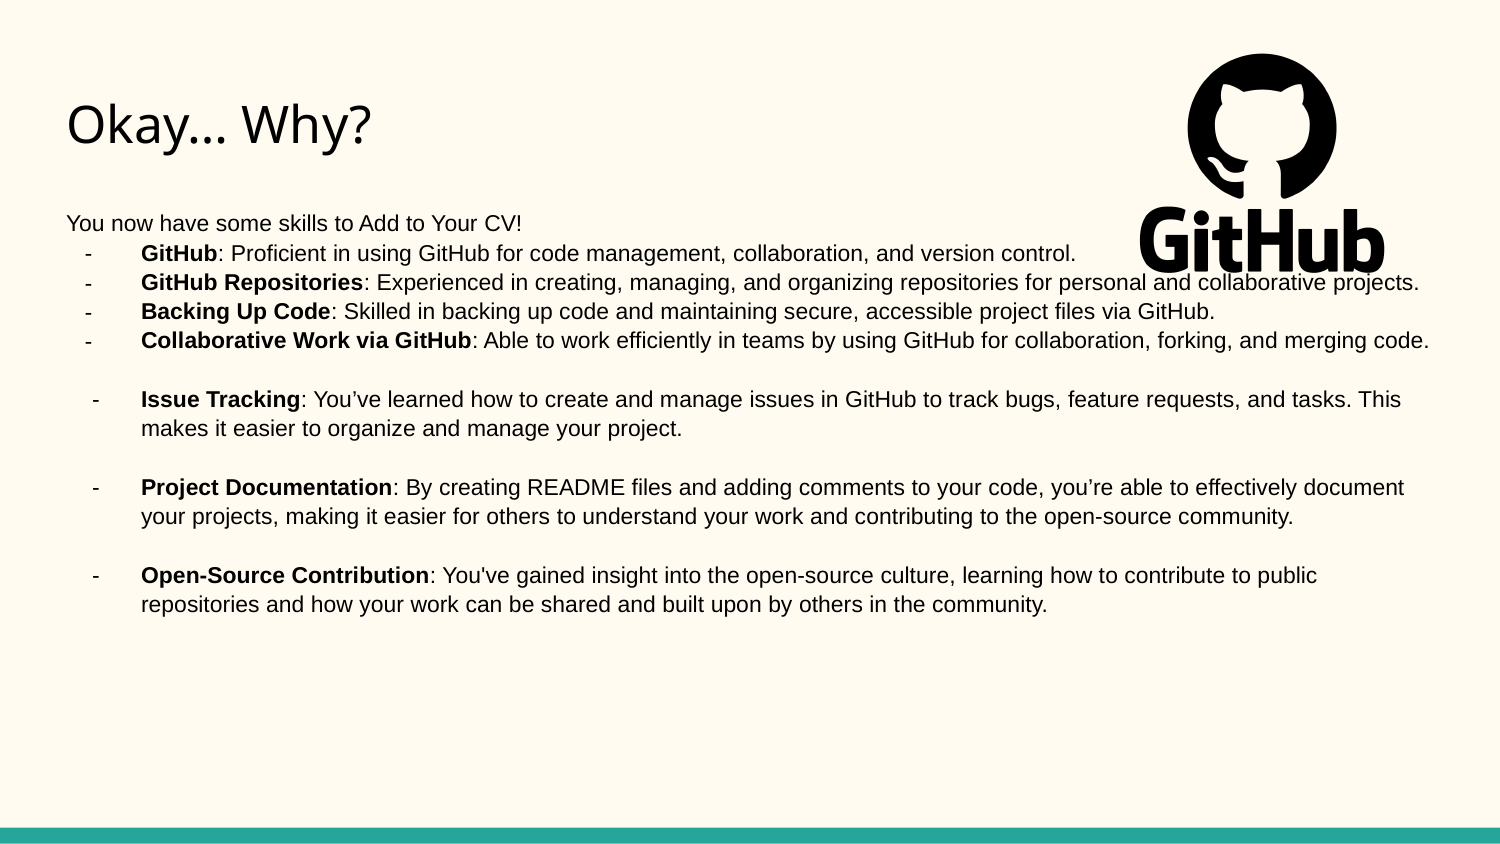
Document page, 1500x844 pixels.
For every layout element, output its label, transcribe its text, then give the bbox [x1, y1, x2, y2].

title Okay… Why? [51, 72, 1056, 174]
picture [1061, 49, 1464, 276]
list You now have some skills to Add to Your CV! GitHub: Proficient in using GitHub for code management, collaboration, and version control. GitHub Repositories: Experienced in creating, managing, and organizing repositories for personal and collaborative projects. Backing Up Code: Skilled in backing up code and maintaining secure, accessible project files via GitHub. Collaborative Work via GitHub: Able to work efficiently in teams by using GitHub for collaboration, forking, and merging code. Issue Tracking: You’ve learned how to create and manage issues in GitHub to track bugs, feature requests, and tasks. This makes it easier to organize and manage your project. Project Documentation: By creating README files and adding comments to your code, you’re able to effectively document your projects, making it easier for others to understand your work and contributing to the open-source community. Open-Source Contribution: You've gained insight into the open-source culture, learning how to contribute to public repositories and how your work can be shared and built upon by others in the community. [51, 192, 1449, 750]
